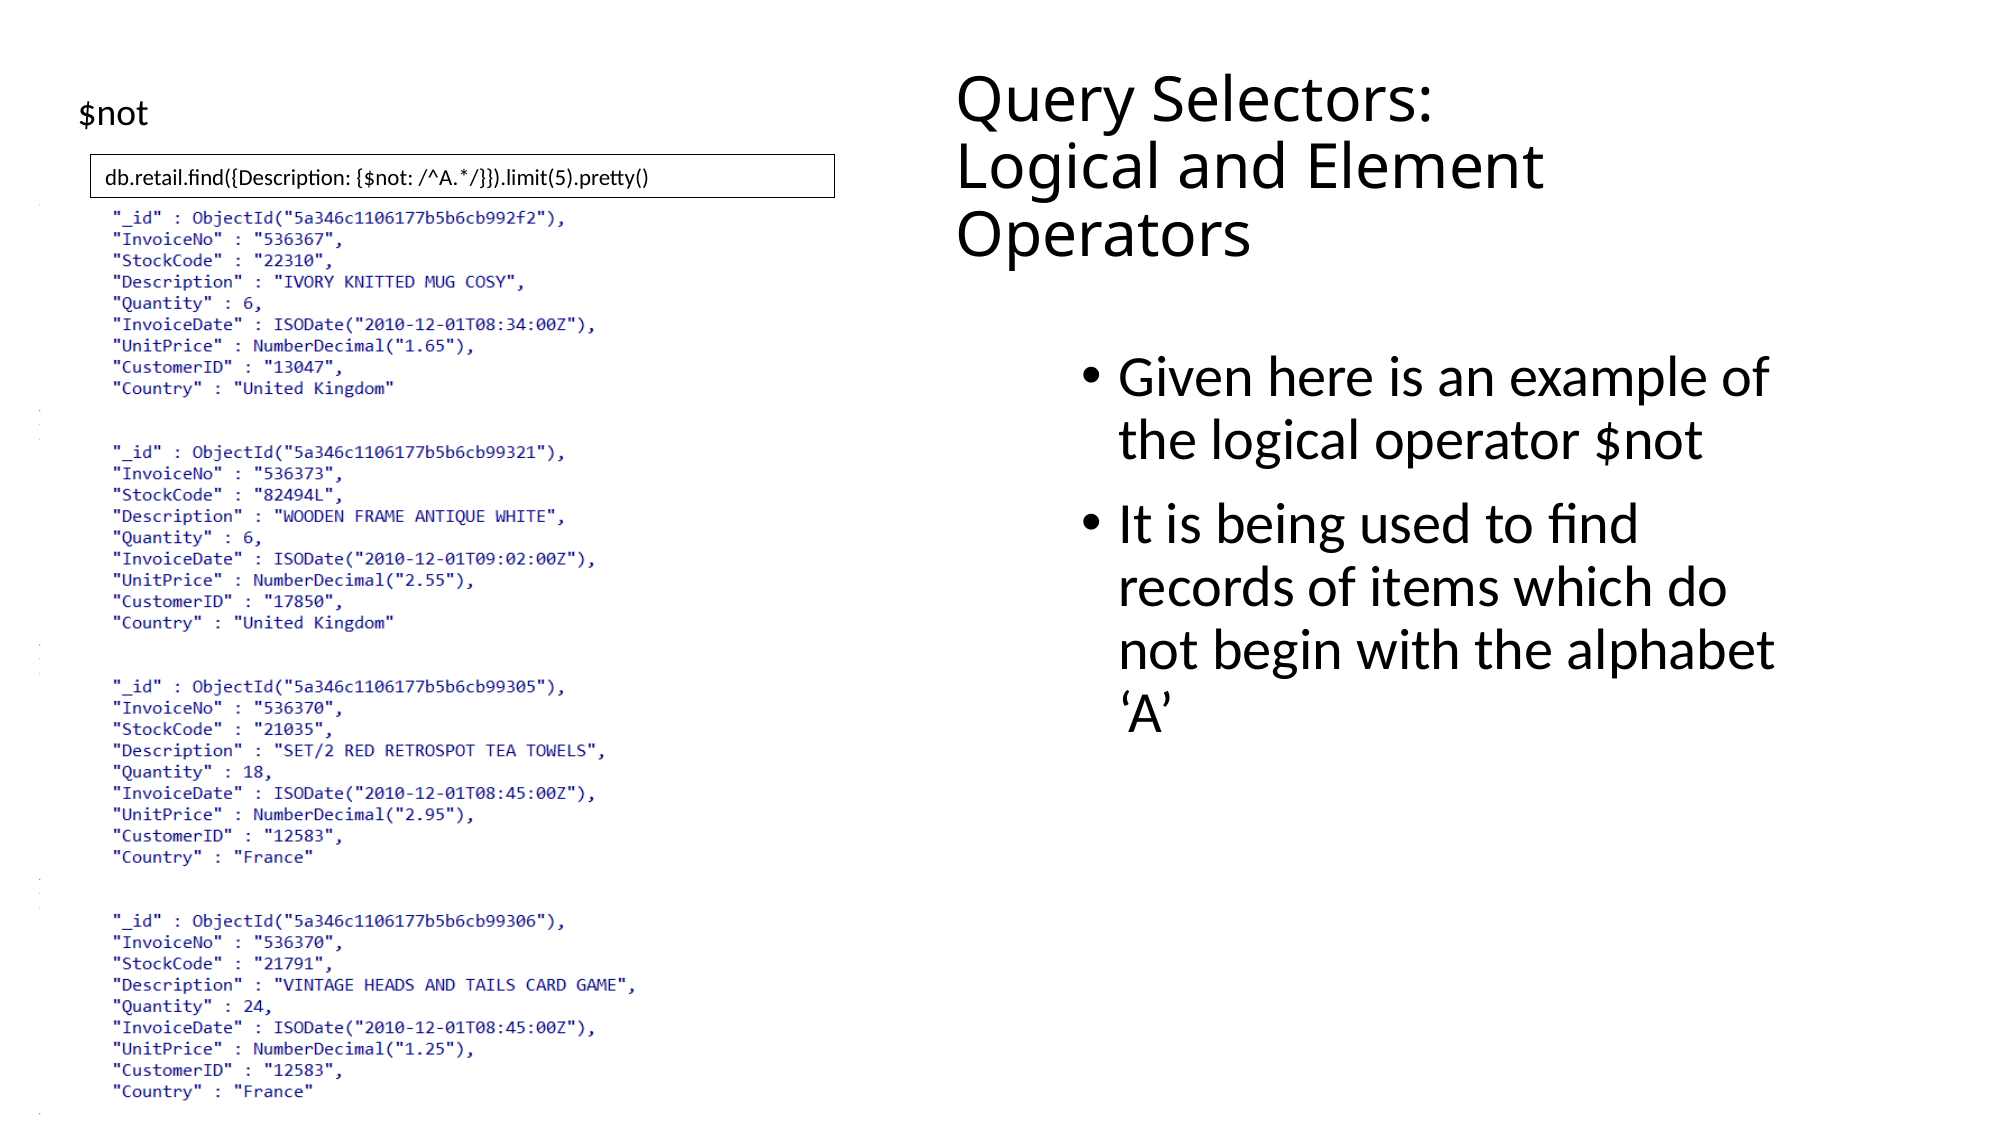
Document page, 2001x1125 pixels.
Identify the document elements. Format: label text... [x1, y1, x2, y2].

text_box db.retail.find({Description: {$not: /^A.*/}}).limit(5).pretty() [90, 154, 835, 198]
text_box $not [62, 80, 164, 141]
title Query Selectors: Logical and Element Operators [940, 59, 1863, 278]
picture [39, 202, 959, 1125]
list Given here is an example of the logical operator $not It is being used to find records of items which do not begin with the alphabet ‘A’ [1065, 338, 1803, 787]
